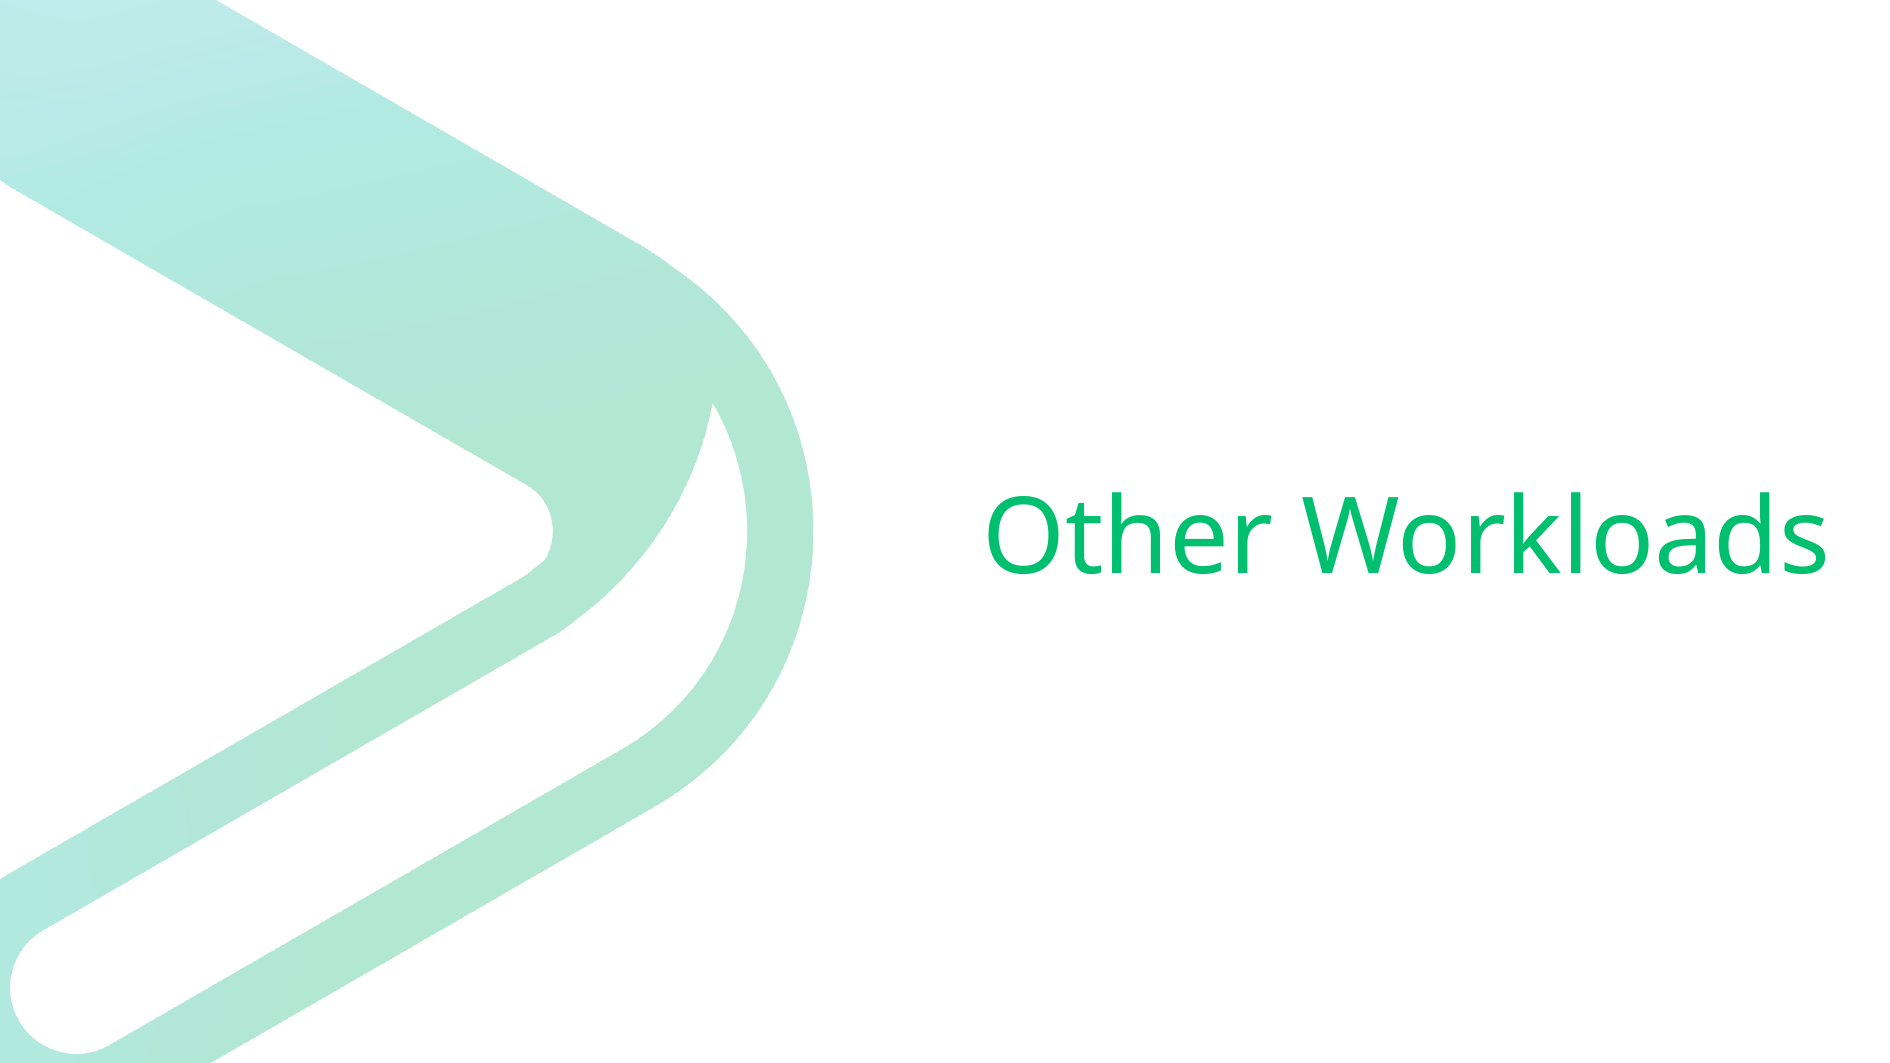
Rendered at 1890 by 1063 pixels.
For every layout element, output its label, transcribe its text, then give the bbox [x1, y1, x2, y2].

picture [0, 0, 815, 1063]
title Other Workloads [59, 59, 1831, 1004]
